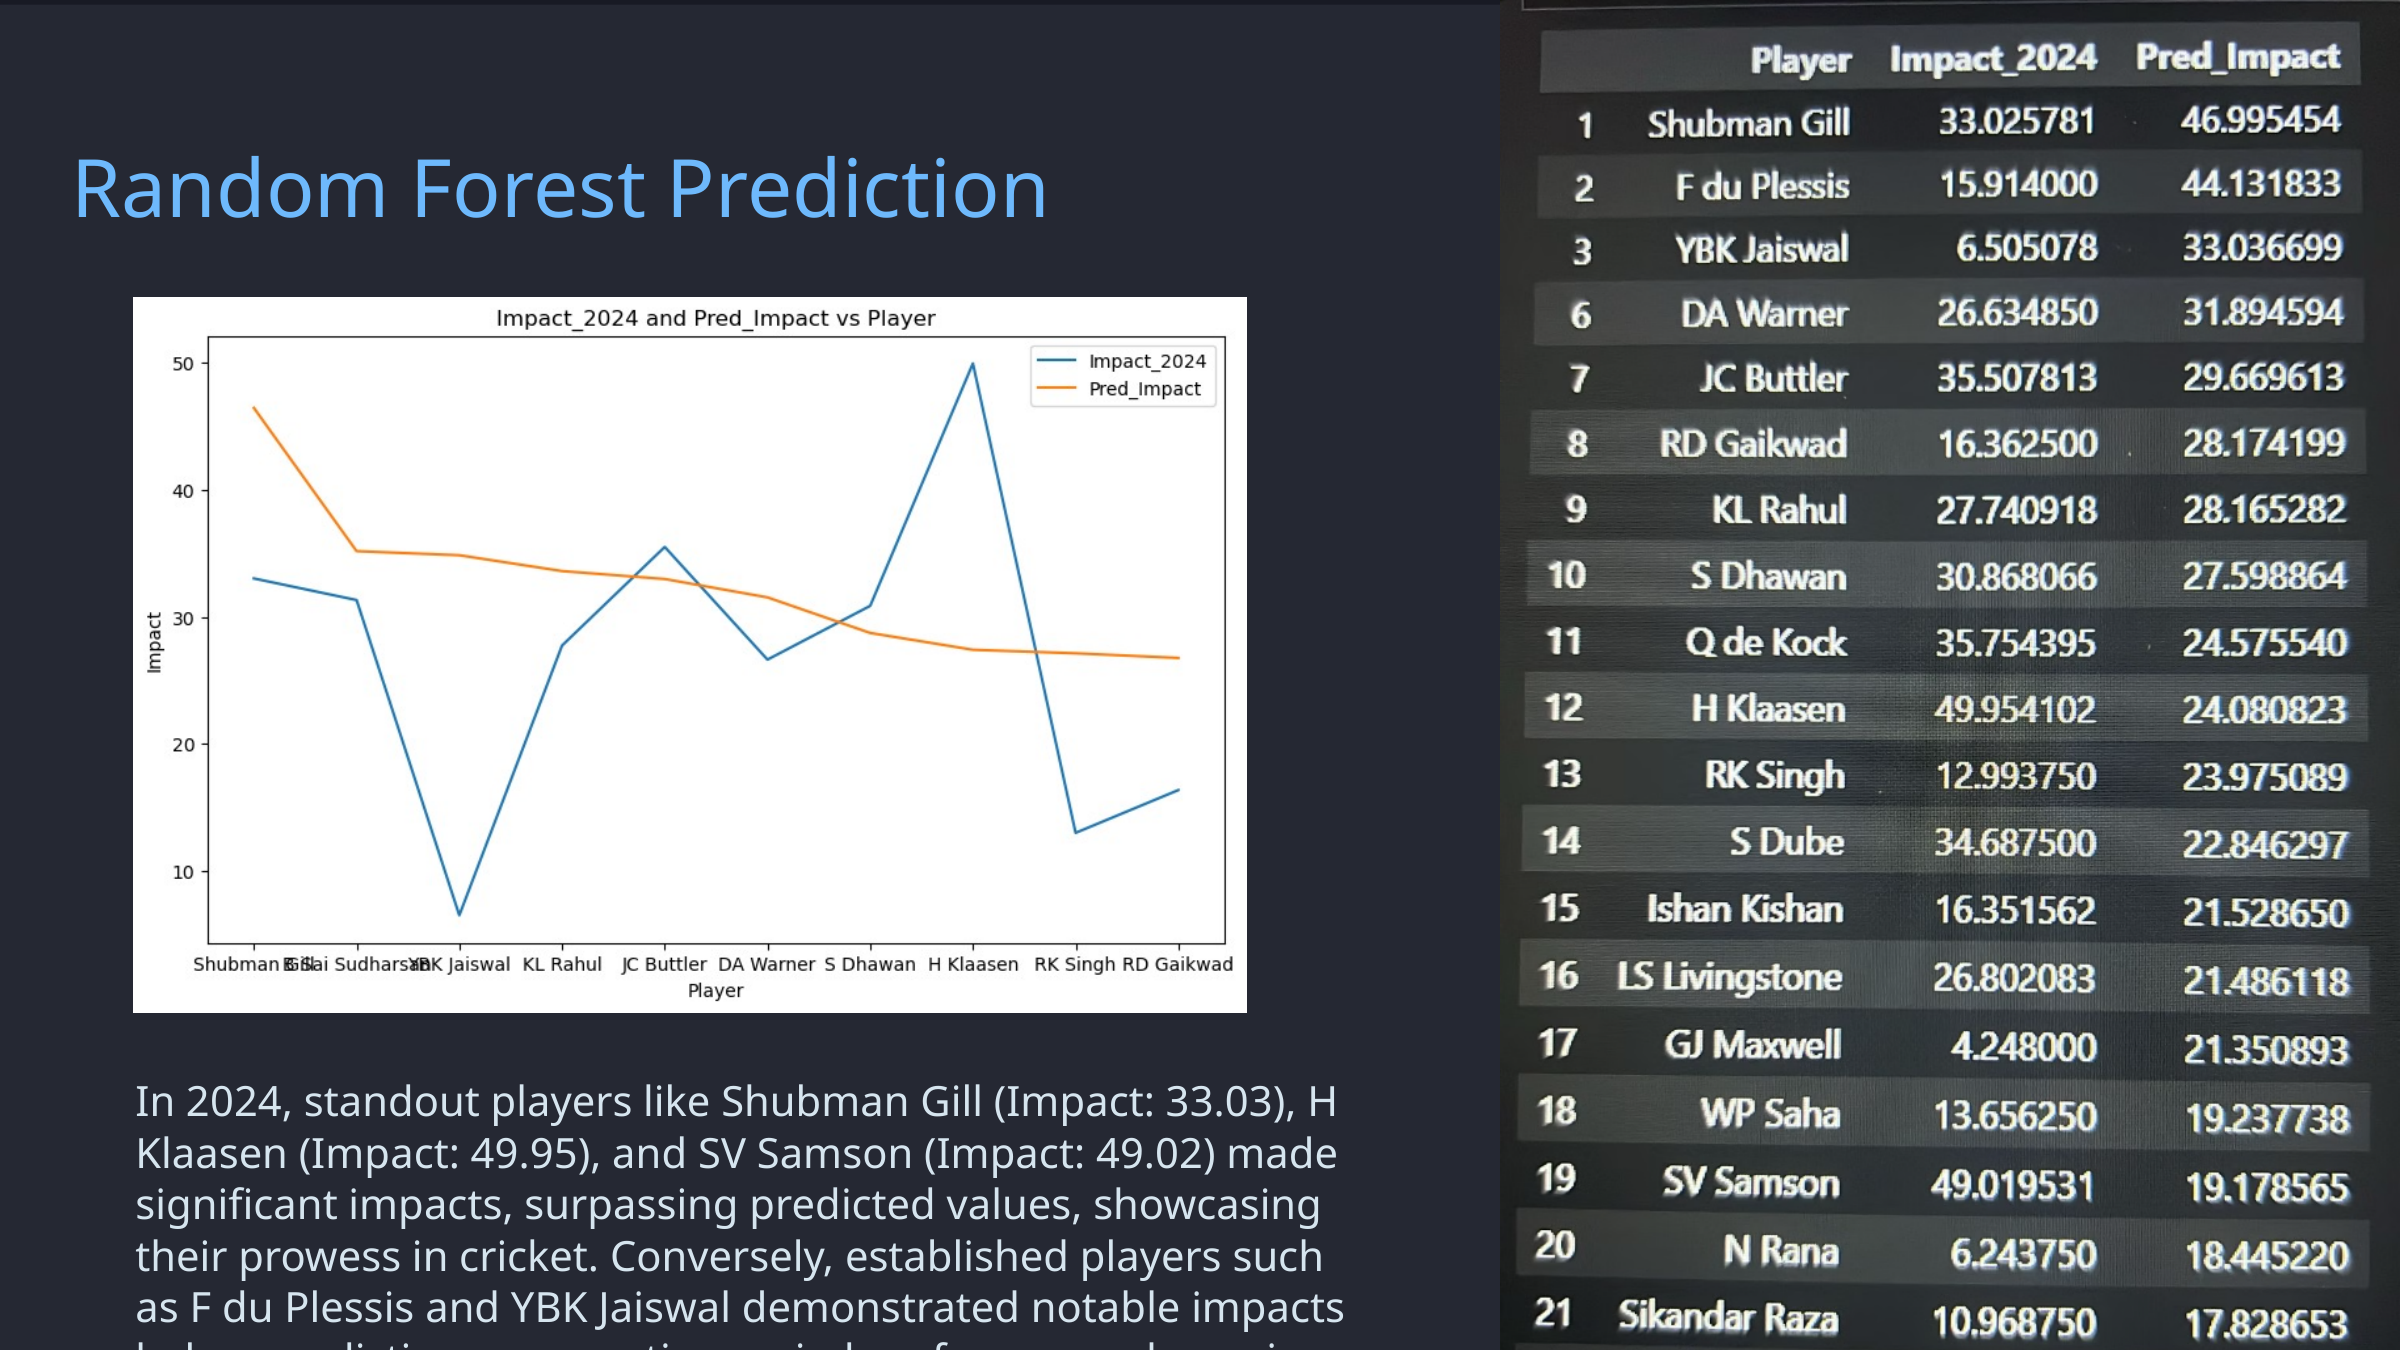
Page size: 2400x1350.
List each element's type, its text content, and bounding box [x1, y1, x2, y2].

picture [1499, 0, 2400, 1350]
text_box [0, 4, 1499, 1350]
text_box Random Forest Prediction [56, 125, 1033, 226]
text_box [0, 0, 1499, 4]
text_box In 2024, standout players like Shubman Gill (Impact: 33.03), H Klaasen (Impact: 49.95), and SV Samson (Impact: 49.02) made significant impacts, surpassing predicted values, showcasing their prowess in cricket. Conversely, established players such as F du Plessis and YBK Jaiswal demonstrated notable impacts below predictions, suggesting varied performance dynamics within the sport. [120, 1066, 1380, 1324]
picture [133, 297, 1247, 1013]
